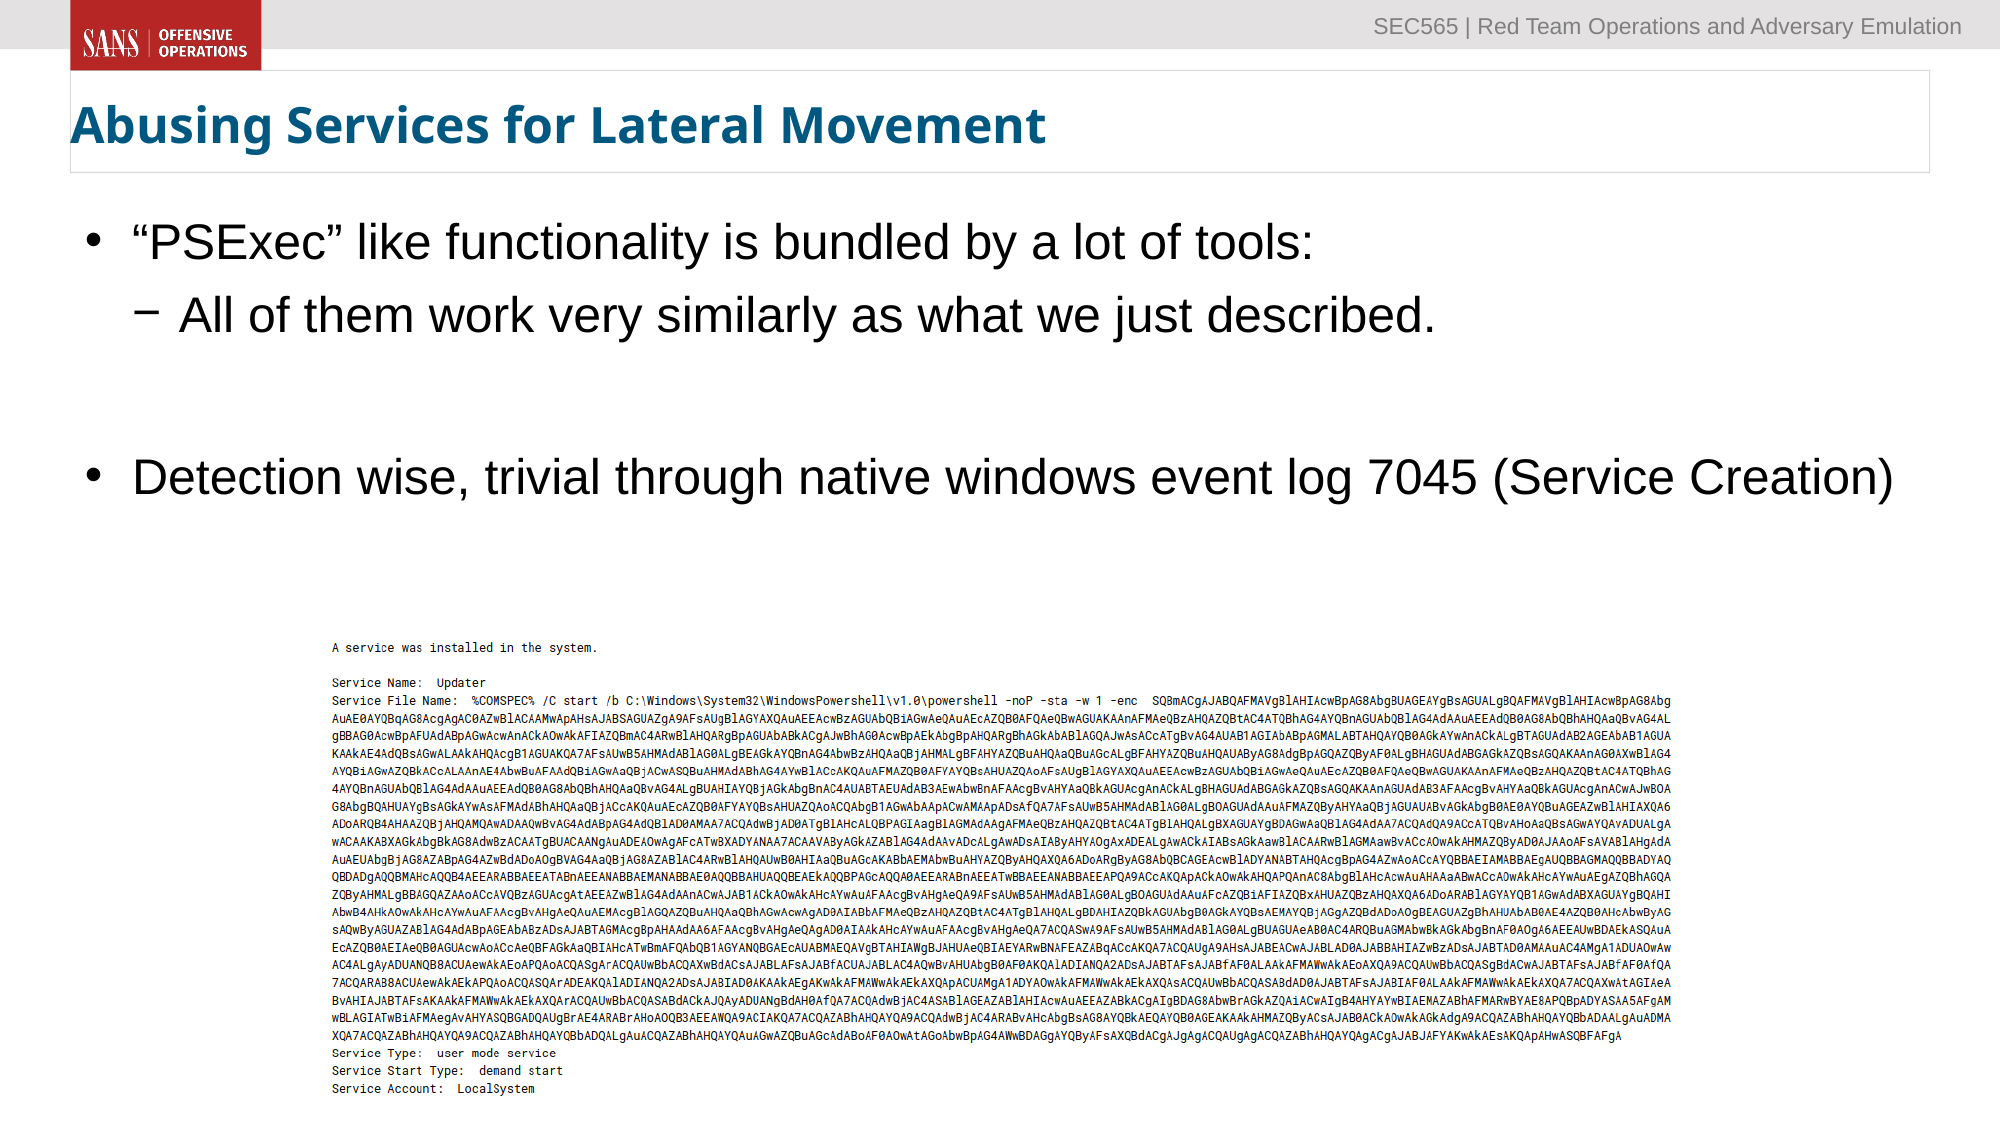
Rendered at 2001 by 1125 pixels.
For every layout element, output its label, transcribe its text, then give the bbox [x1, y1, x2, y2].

picture [159, 29, 247, 57]
picture [307, 632, 1692, 1100]
list “PSExec” like functionality is bundled by a lot of tools: All of them work very similarly as what we just described. Detection wise, trivial through native windows event log 7045 (Service Creation) [70, 202, 1930, 604]
title Abusing Services for Lateral Movement [70, 70, 1930, 173]
picture [83, 29, 139, 57]
